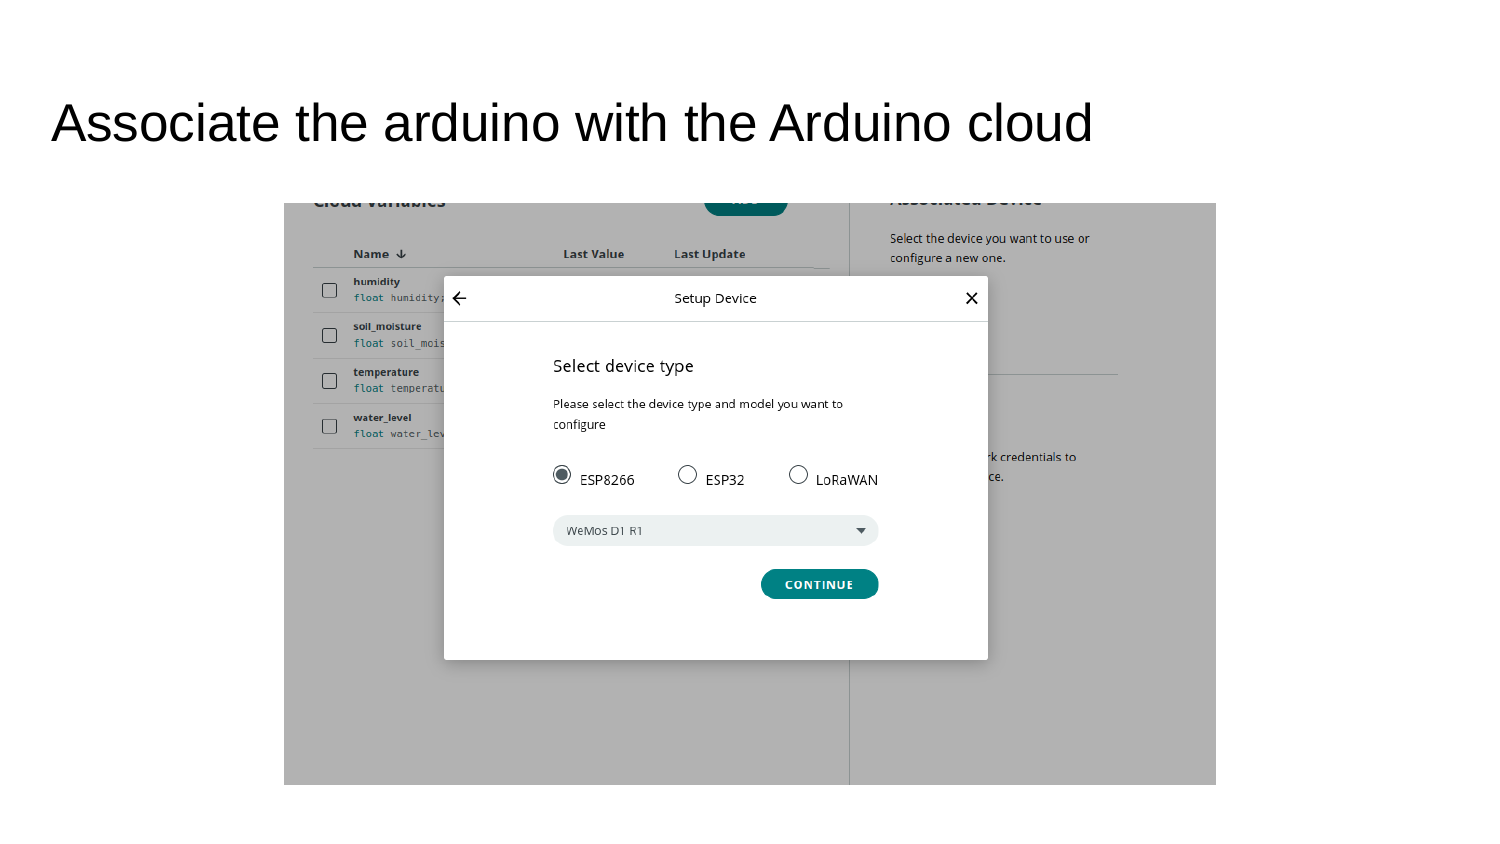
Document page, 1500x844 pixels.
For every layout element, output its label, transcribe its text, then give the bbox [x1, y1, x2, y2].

title Associate the arduino with the Arduino cloud [51, 72, 1449, 167]
picture [284, 203, 1216, 785]
